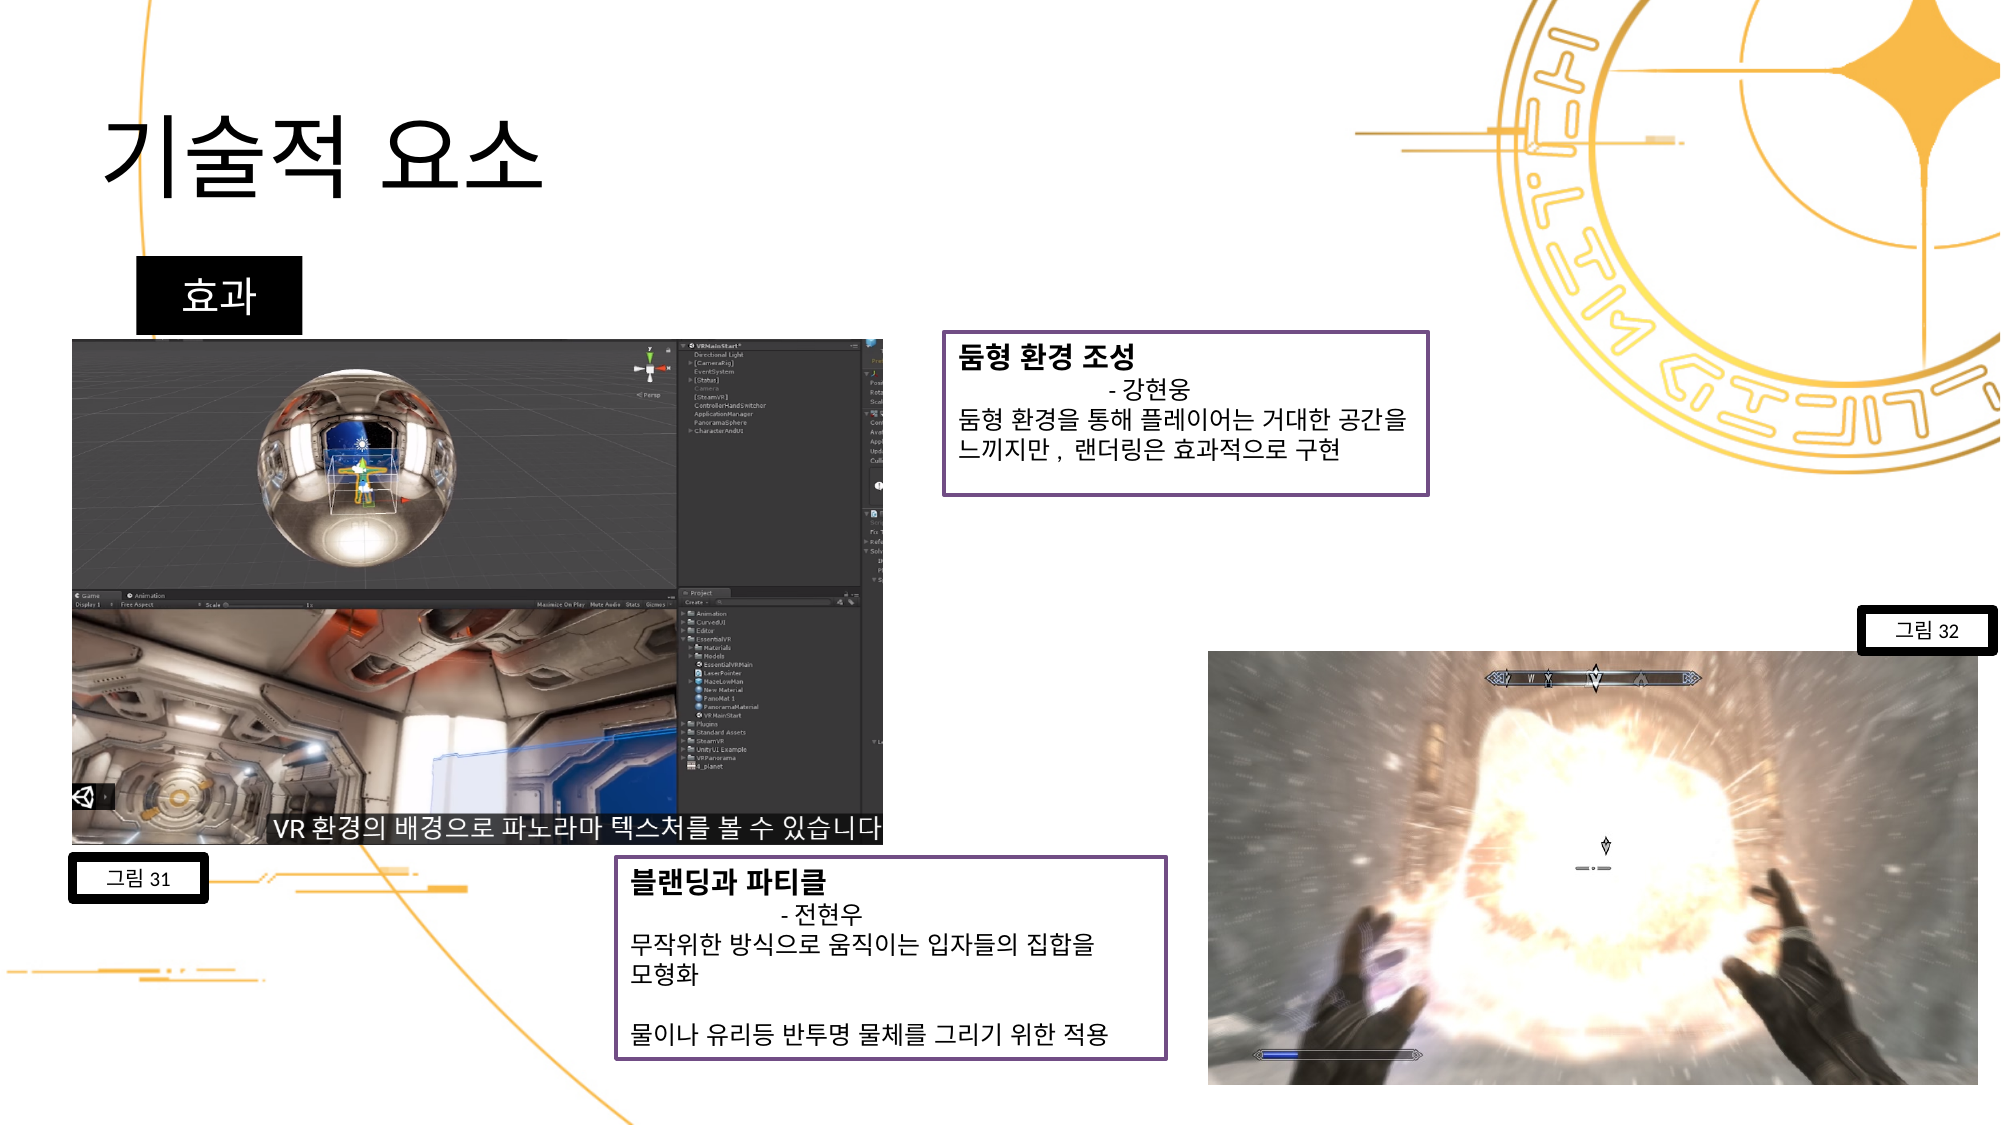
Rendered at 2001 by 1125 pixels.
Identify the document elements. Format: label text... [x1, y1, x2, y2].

text_box 둠형 환경 조성 -강현웅 둠형 환경을 통해 플레이어는 거대한 공간을 느끼지만, 랜더링은 효과적으로 구현 [943, 332, 1429, 472]
picture [0, 0, 2001, 1125]
text_box 블랜딩과 파티클 -전현우 무작위한 방식으로 움직이는 입자들의 집합을 모형화 물이나 유리등 반투명 물체를 그리기 위한 적용 [616, 857, 1167, 1057]
title 기술적 요소 [84, 52, 1810, 271]
text_box [942, 330, 1430, 497]
text_box 그림31 [71, 855, 207, 901]
text_box 효과 [134, 254, 305, 337]
text_box [614, 855, 1168, 1061]
text_box 그림32 [1859, 607, 1995, 654]
